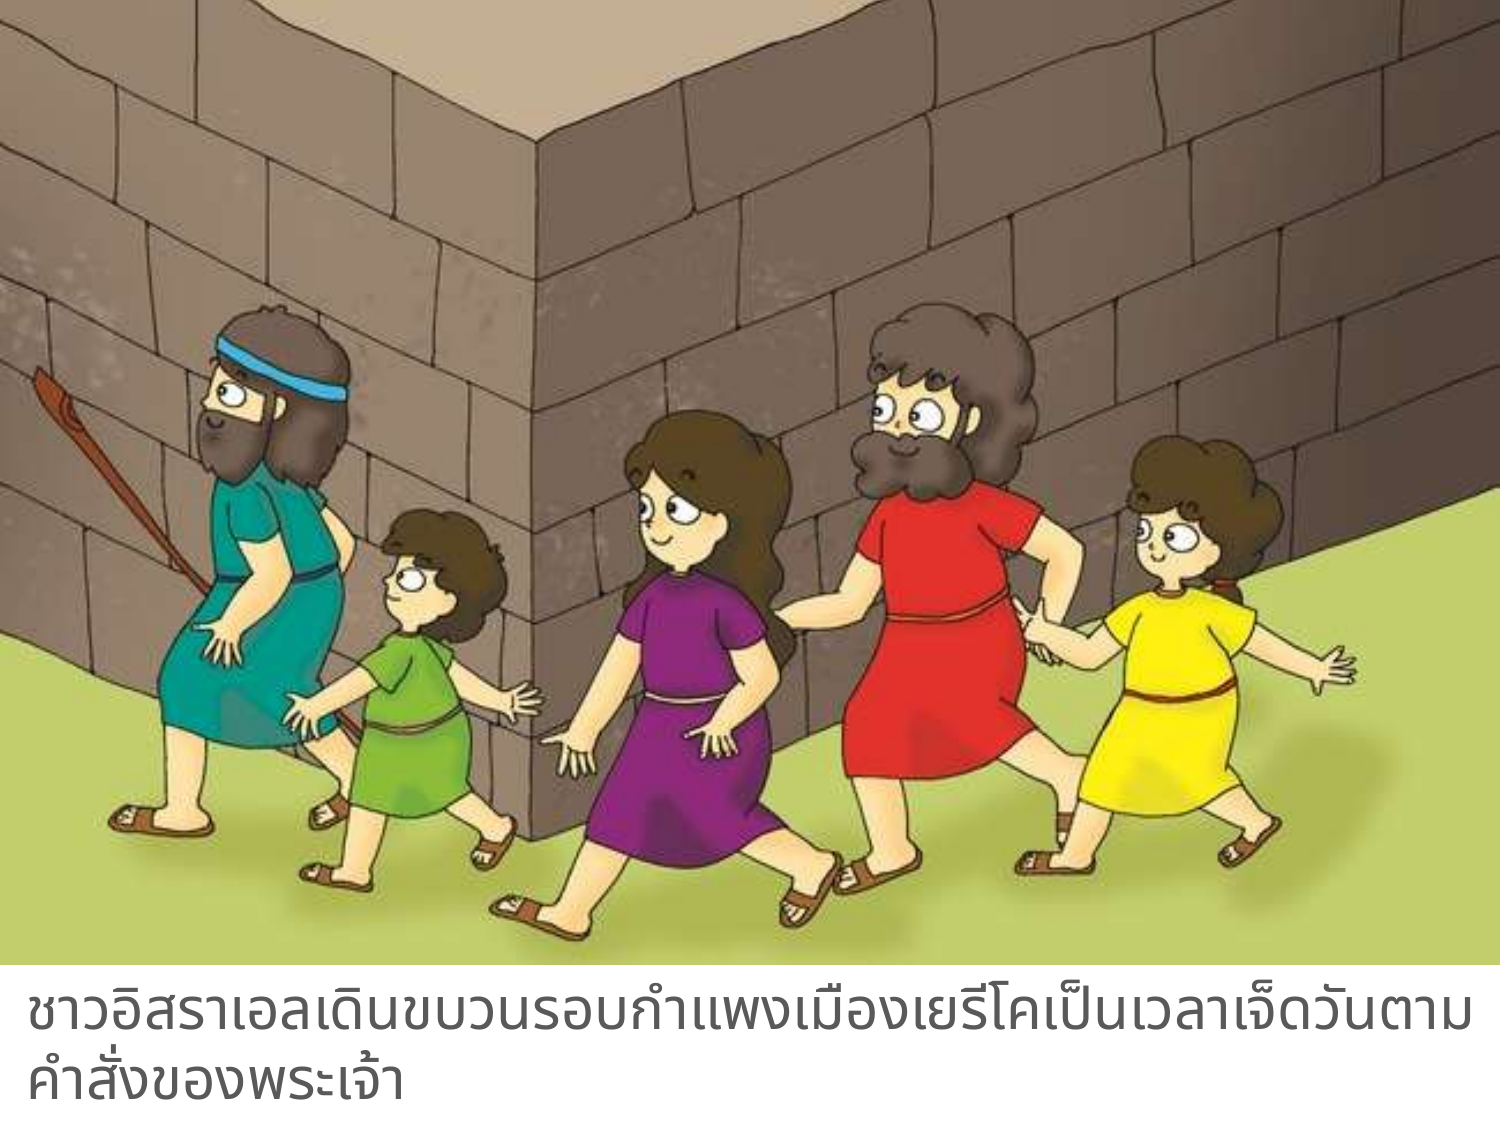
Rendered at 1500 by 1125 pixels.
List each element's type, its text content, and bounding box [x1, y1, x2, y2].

text_box ชาวอิสราเอลเดินขบวนรอบกำแพงเมืองเยรีโคเป็นเวลาเจ็ดวันตามคำสั่งของพระเจ้า [11, 973, 1498, 1119]
picture [0, 0, 1500, 965]
